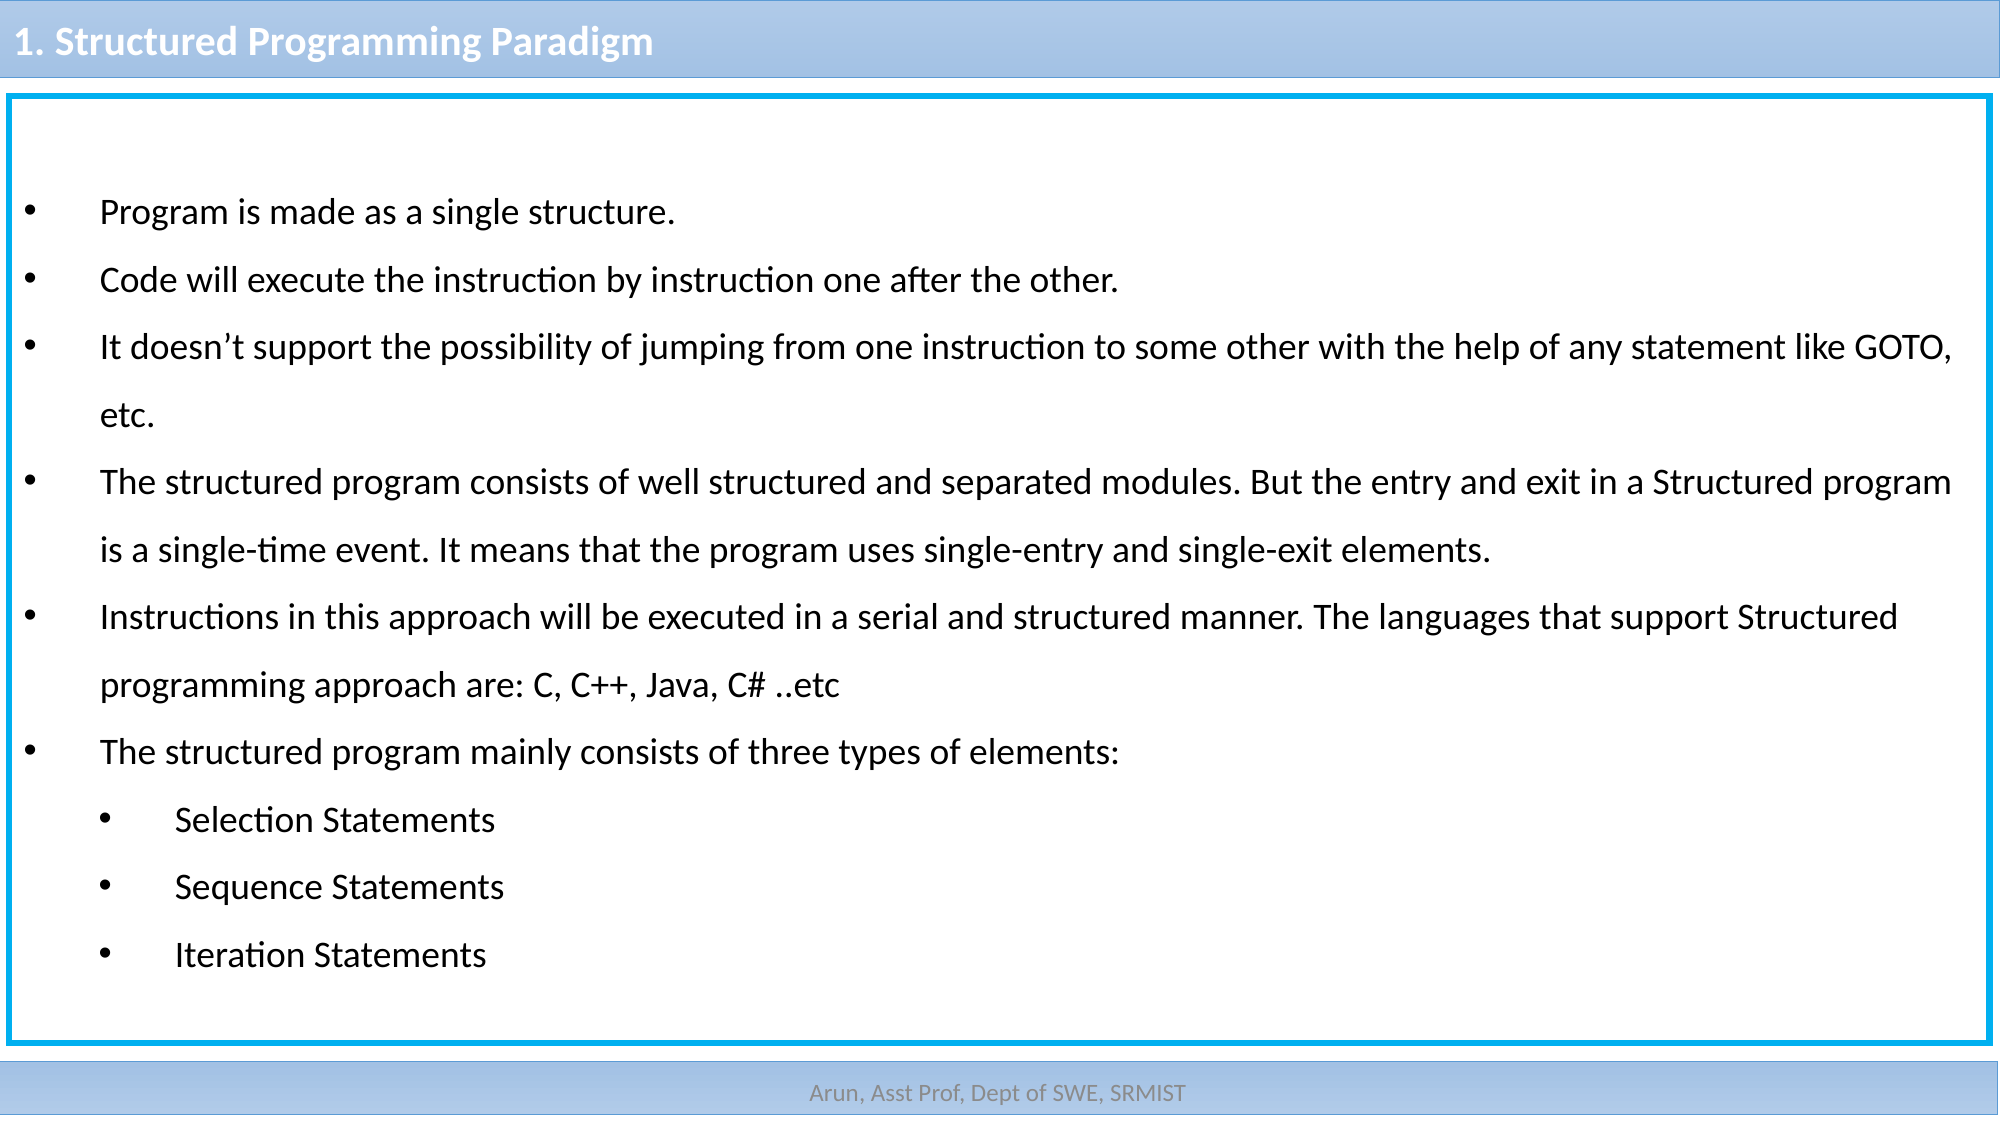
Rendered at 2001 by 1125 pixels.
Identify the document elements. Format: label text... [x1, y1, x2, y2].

text_box [1336, 1061, 1998, 1115]
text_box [8, 88, 1990, 1044]
text_box [0, 1061, 660, 1115]
text_box 1. Structured Programming Paradigm [0, 0, 2000, 78]
footer Arun, Asst Prof, Dept of SWE, SRMIST [660, 1061, 1336, 1122]
